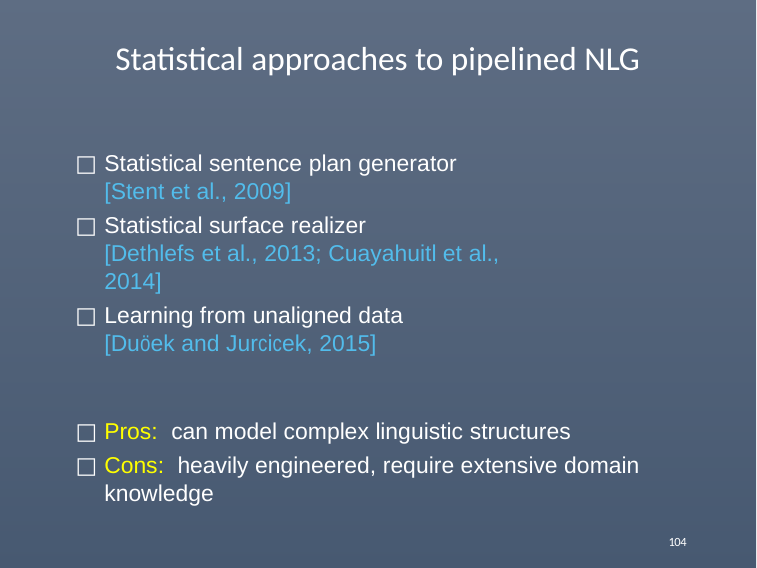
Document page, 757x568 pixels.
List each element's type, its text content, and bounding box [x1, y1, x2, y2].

text_box Statistical sentence plan generator [Stent et al., 2009] Statistical surface realizer [Dethlefs et al., 2013; Cuayahuitl et al., 2014] Learning from unaligned data [Duöek and Jurcicek, 2015] [73, 147, 629, 357]
text_box Pros: can model complex linguistic structures Cons: heavily engineered, require extensive domain knowledge [73, 416, 726, 506]
slide_number 104 [534, 526, 705, 557]
title Statistical approaches to pipelined NLG [51, 9, 705, 105]
